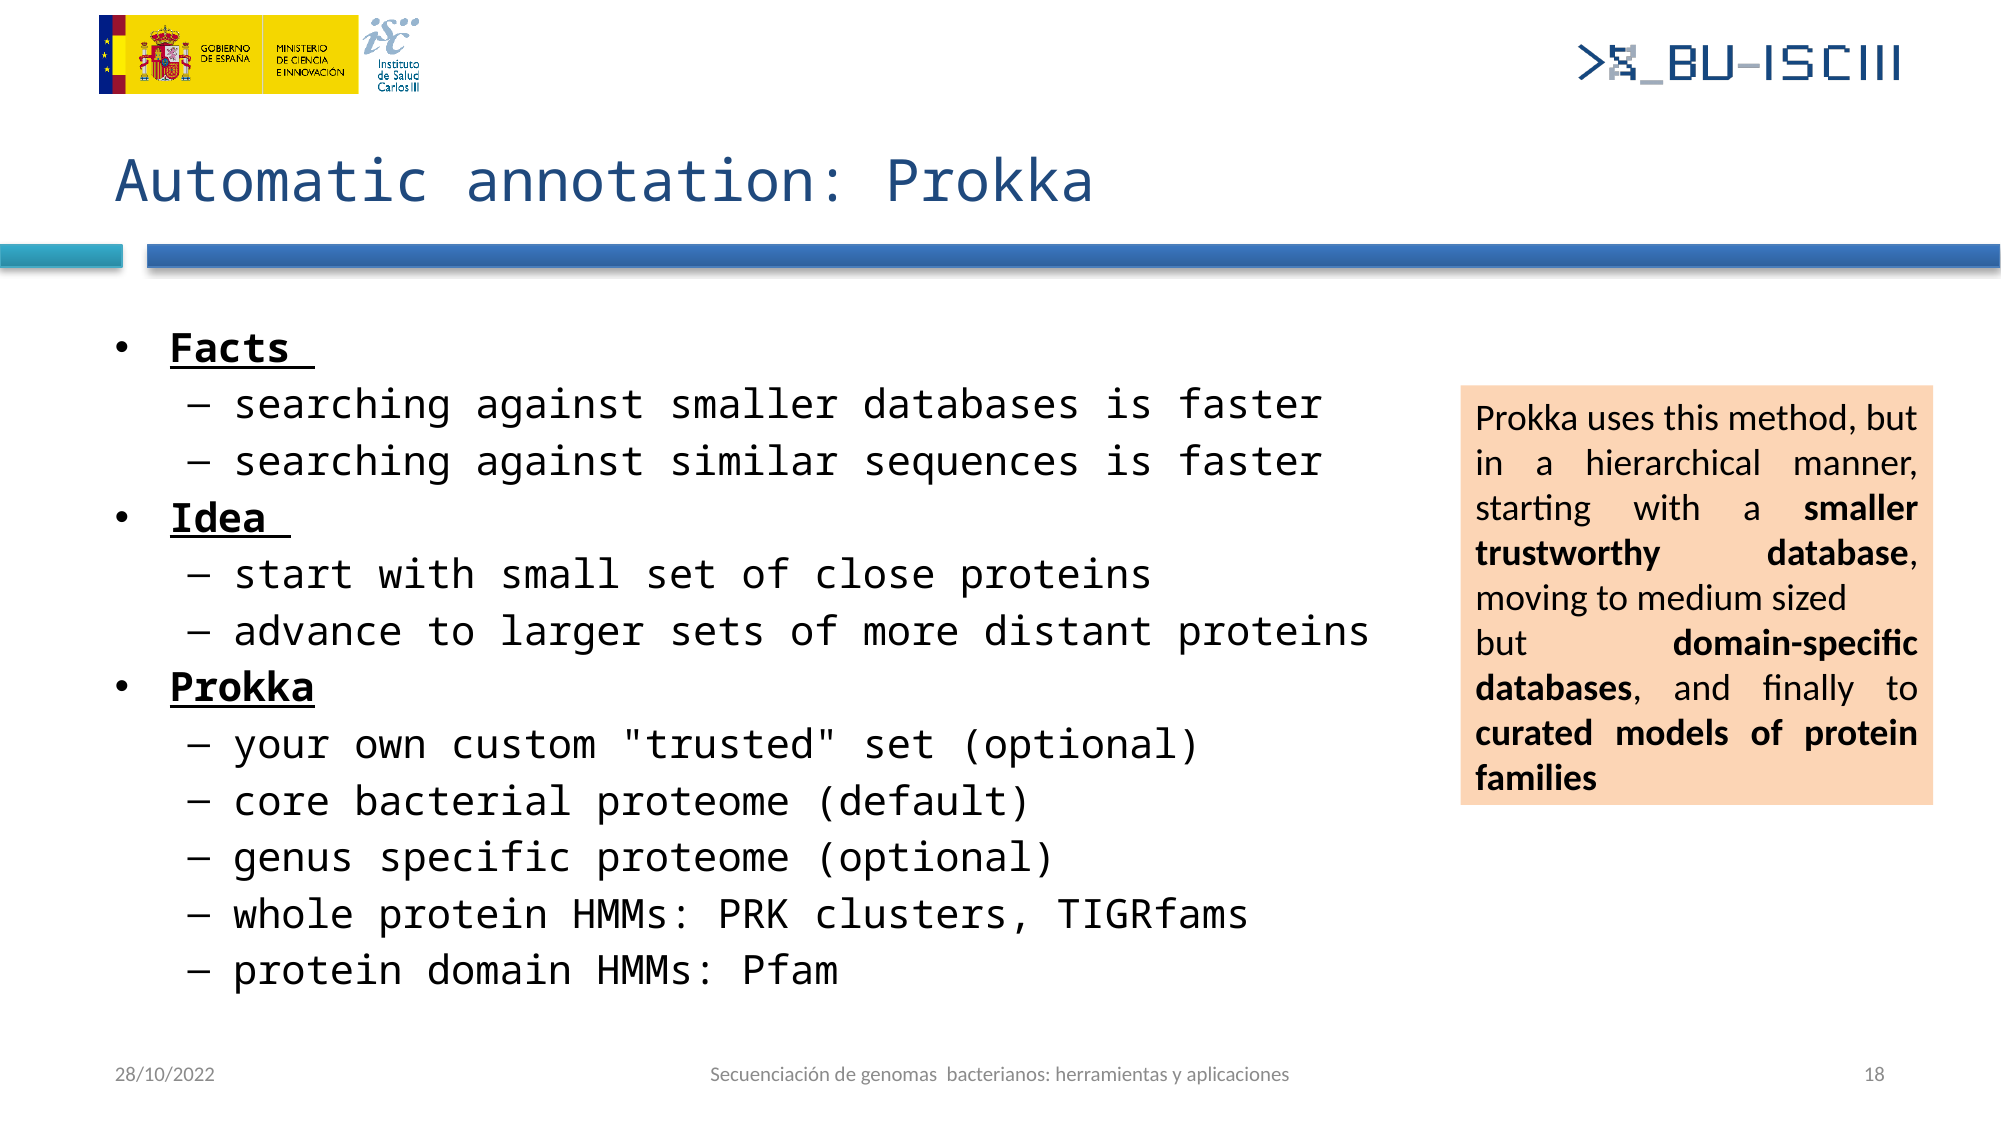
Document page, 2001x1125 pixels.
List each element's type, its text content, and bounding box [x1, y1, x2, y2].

text_box Prokka uses this method, but in a hierarchical manner, starting with a smaller trustworthy database, moving to medium sized but domain-specific databases, and finally to curated models of protein families [1460, 385, 1934, 805]
footer Secuenciación de genomas bacterianos: herramientas y aplicaciones [683, 1042, 1317, 1103]
picture [1566, 15, 1914, 106]
title Automatic annotation: Prokka [99, 113, 1900, 244]
slide_number 18 [1433, 1042, 1900, 1103]
list Facts searching against smaller databases is faster searching against similar sequences is faster Idea start with small set of close proteins advance to larger sets of more distant proteins Prokka your own custom "trusted" set (optional) core bacterial proteome (default) genus specific proteome (optional) whole protein HMMs: PRK clusters, TIGRfams protein domain HMMs: Pfam [99, 314, 1900, 1005]
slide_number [99, 1042, 567, 1103]
picture [99, 15, 427, 94]
